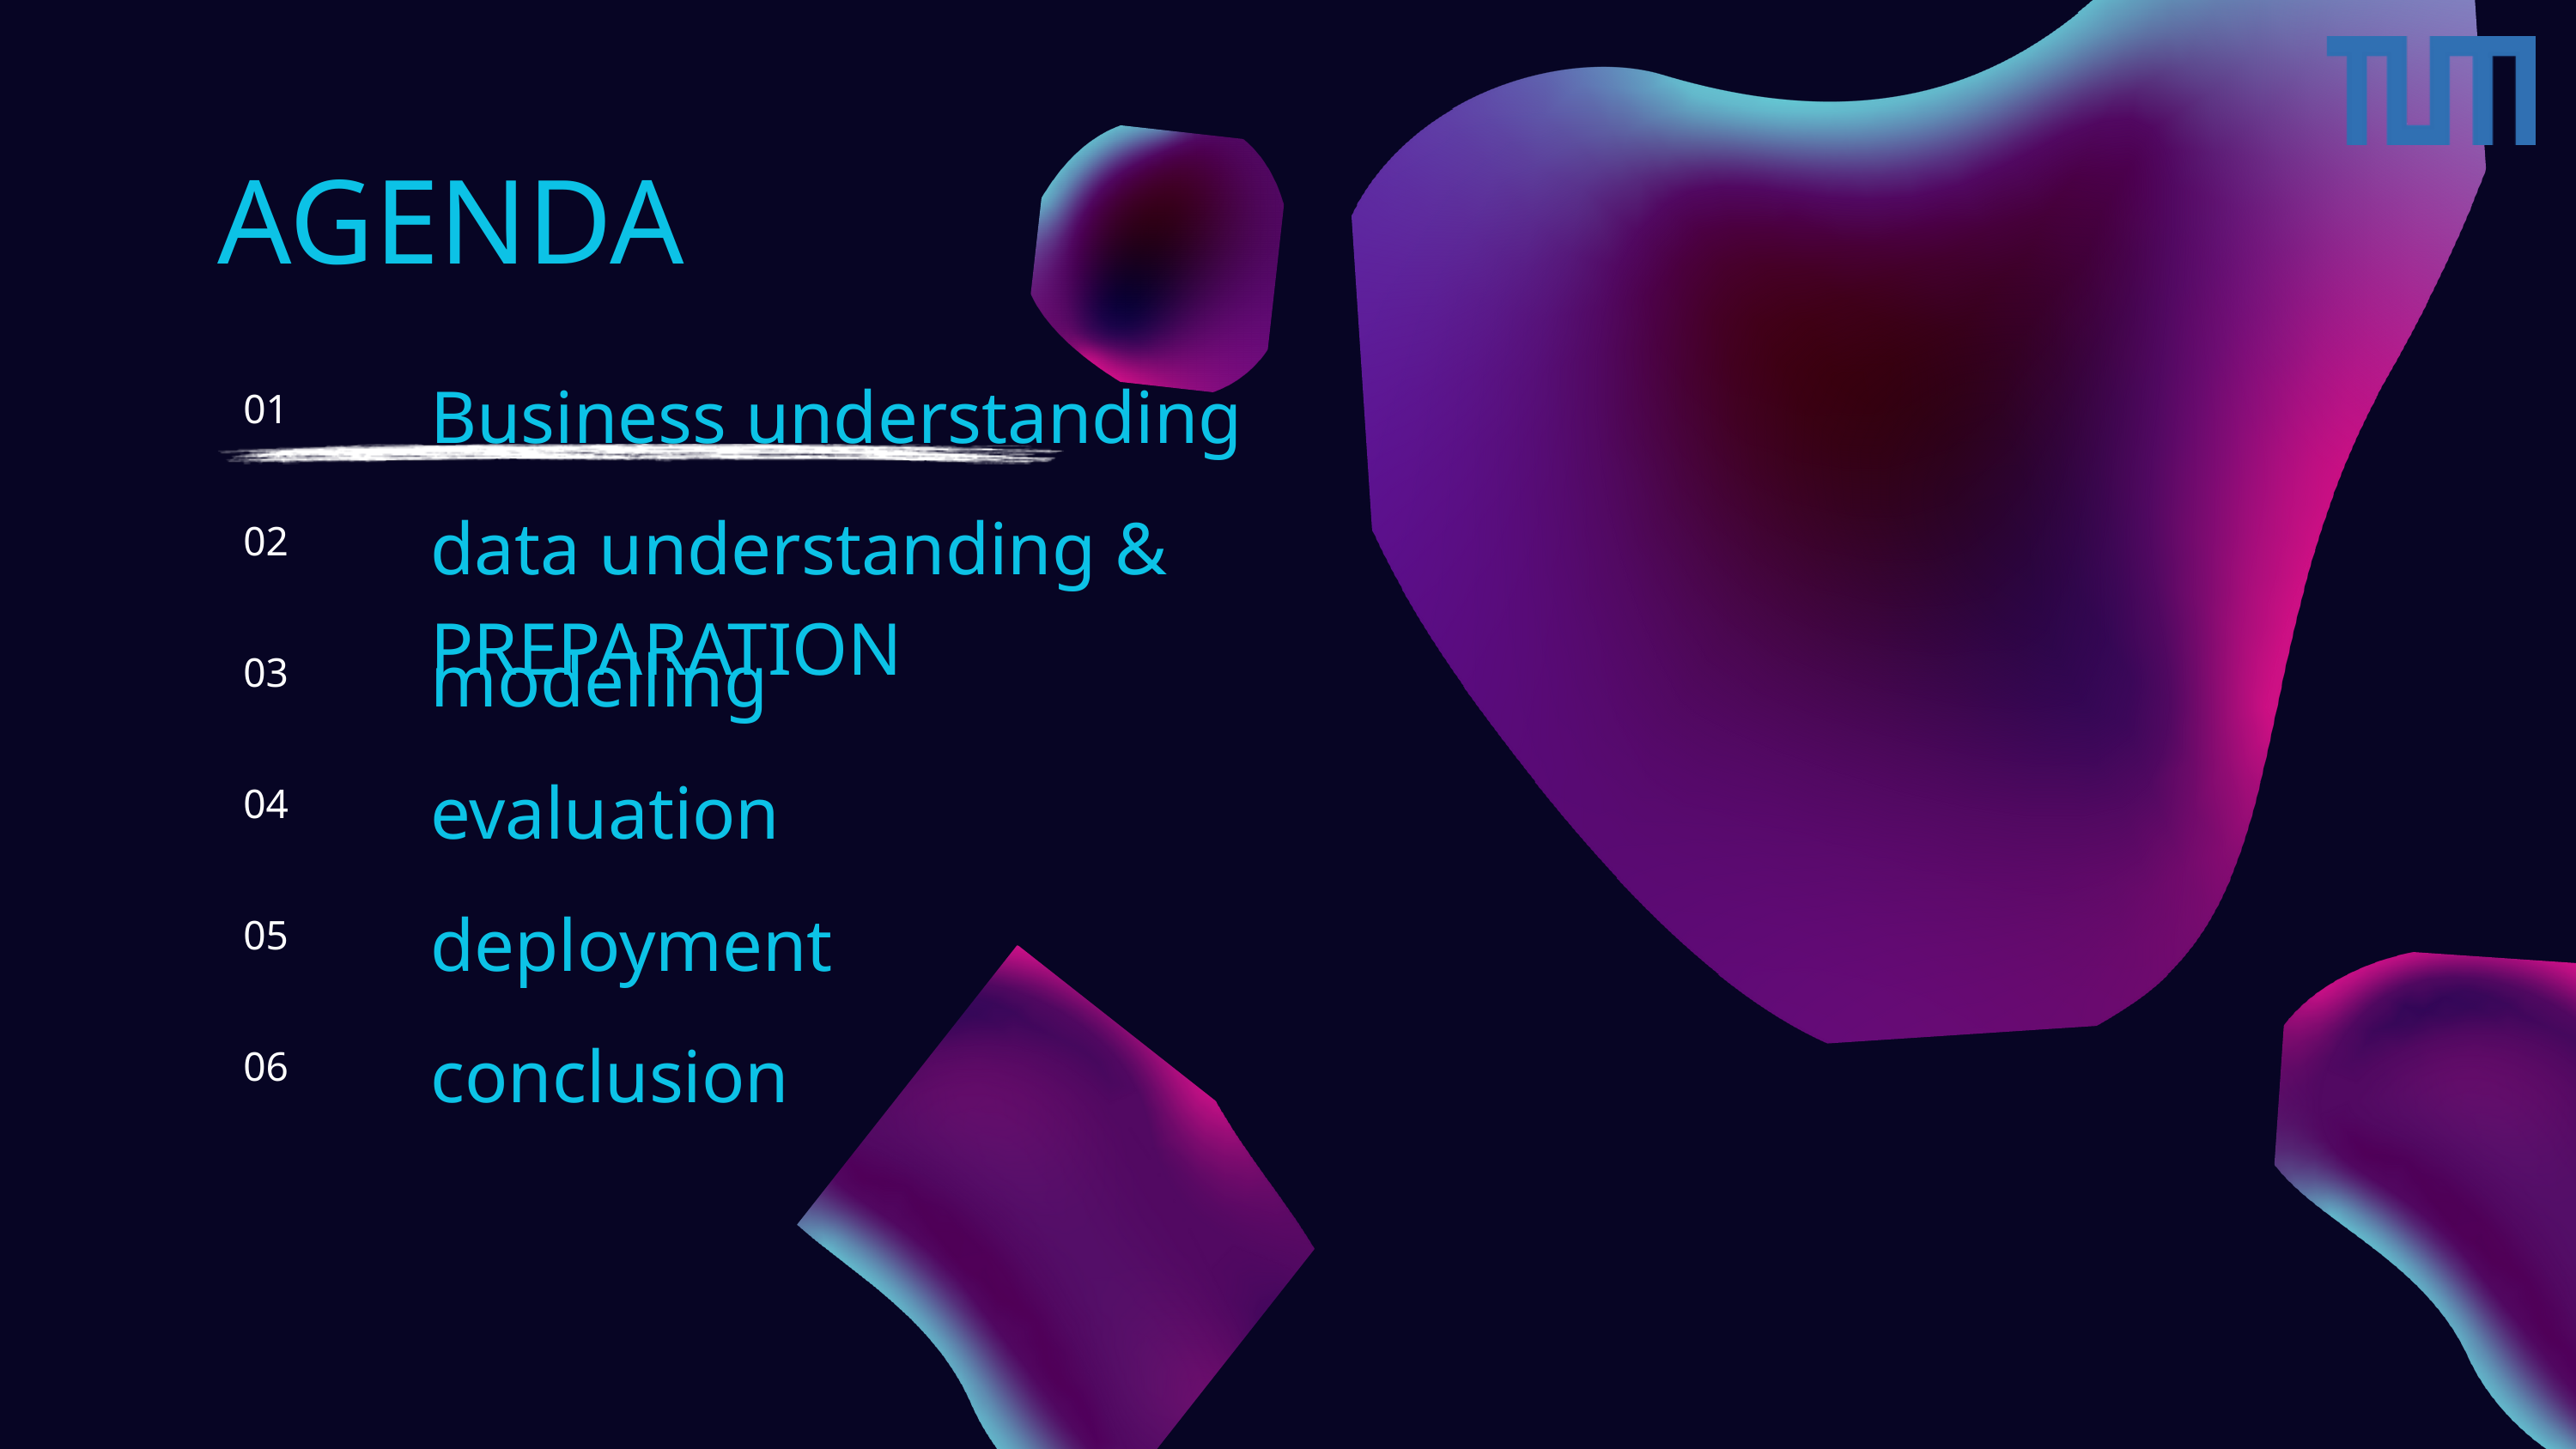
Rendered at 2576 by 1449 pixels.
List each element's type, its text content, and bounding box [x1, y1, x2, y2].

text_box deployment [430, 885, 1315, 985]
text_box Business understanding [430, 357, 1315, 458]
text_box data understanding & PREPARATION [430, 489, 1315, 621]
text_box 01 [227, 376, 305, 432]
text_box 06 [227, 1034, 305, 1089]
text_box [2326, 36, 2537, 145]
text_box 05 [227, 902, 305, 958]
text_box [2255, 943, 2576, 1449]
text_box conclusion [430, 1016, 960, 1118]
text_box [1022, 117, 1291, 398]
text_box evaluation [430, 753, 1315, 853]
text_box 03 [227, 639, 305, 695]
text_box [217, 444, 1065, 464]
text_box AGENDA [217, 124, 690, 288]
text_box 04 [227, 770, 305, 827]
text_box [1337, 0, 2538, 1071]
text_box [744, 944, 1349, 1449]
text_box conclusion [1109, 1016, 1315, 1118]
text_box modelling [430, 621, 1315, 722]
text_box 02 [227, 507, 305, 564]
